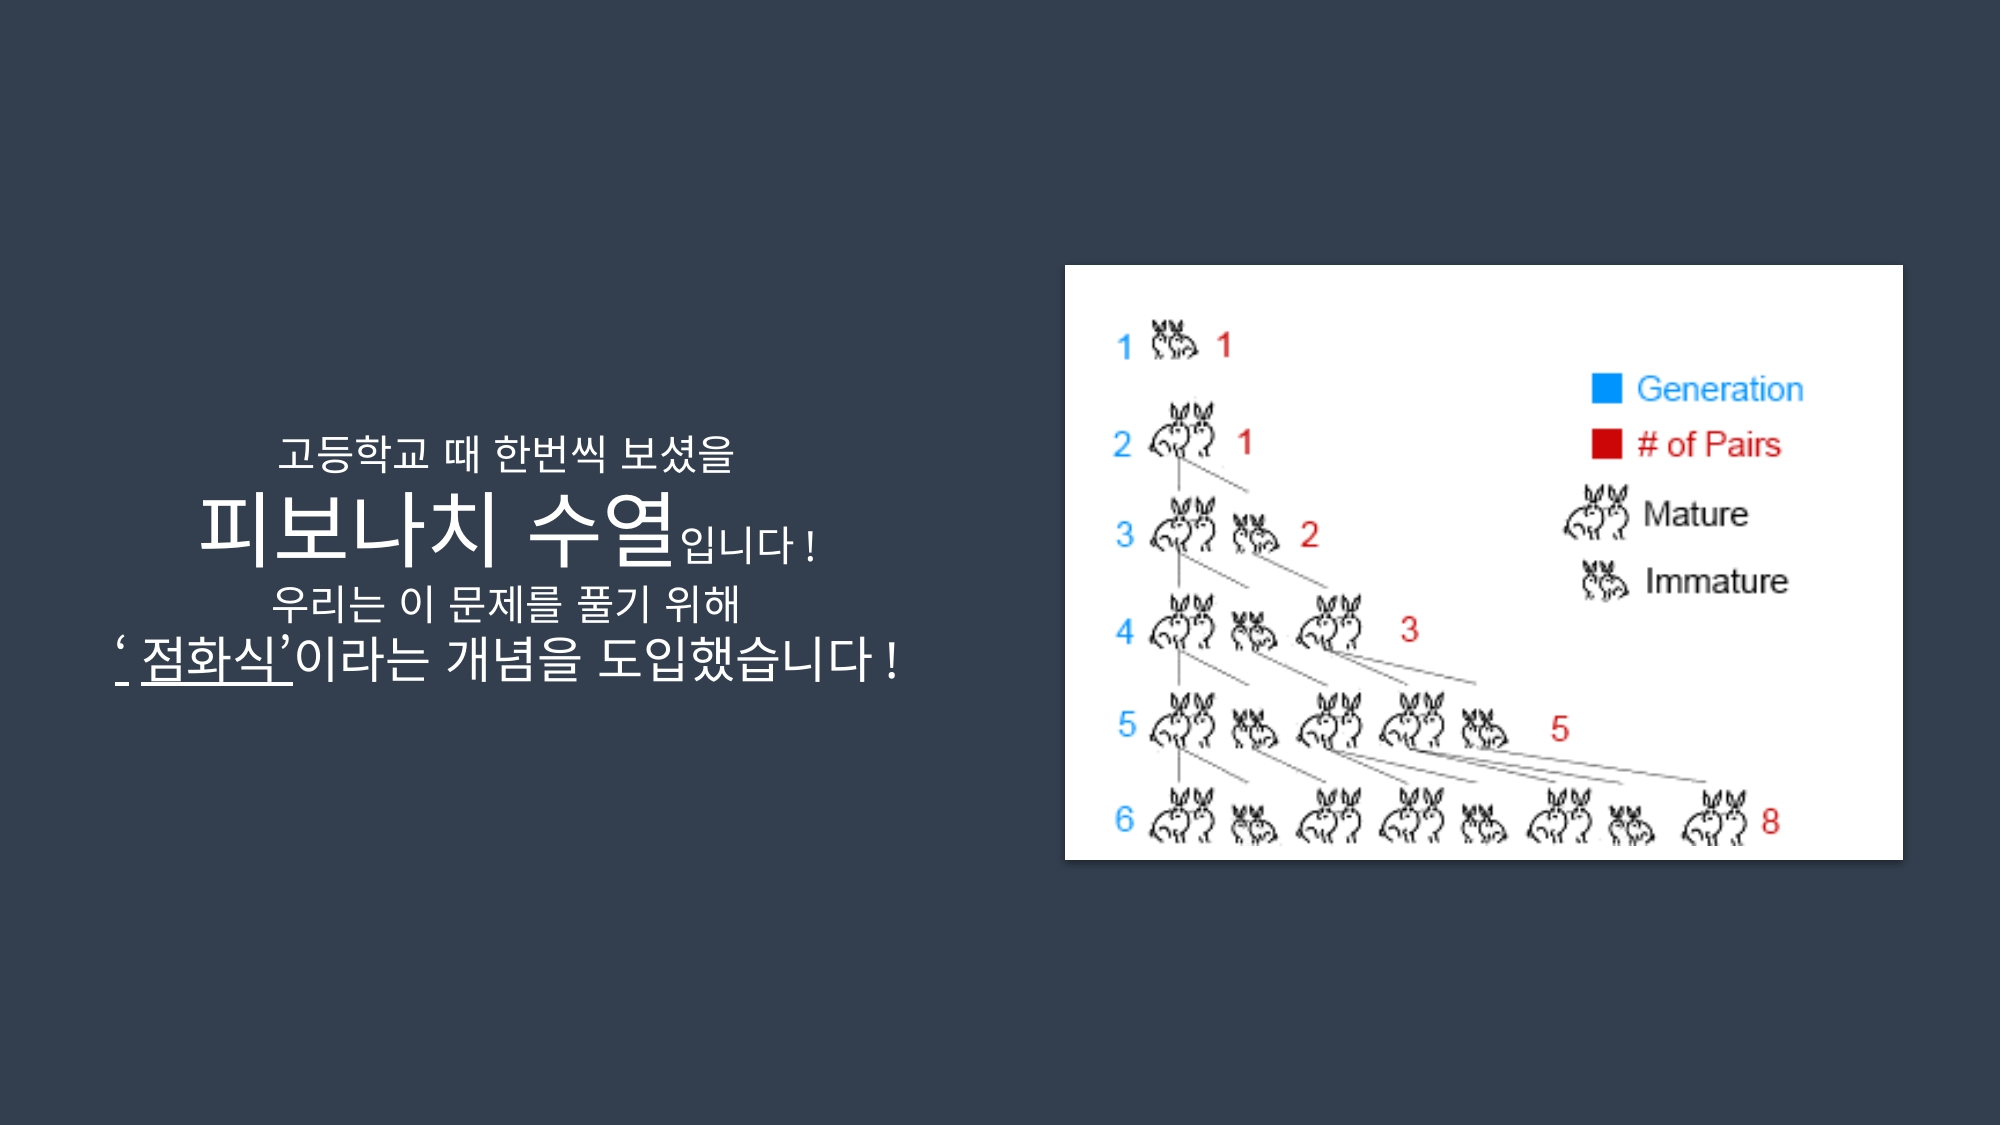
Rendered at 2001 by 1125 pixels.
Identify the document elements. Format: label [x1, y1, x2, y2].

picture [1079, 279, 1889, 846]
